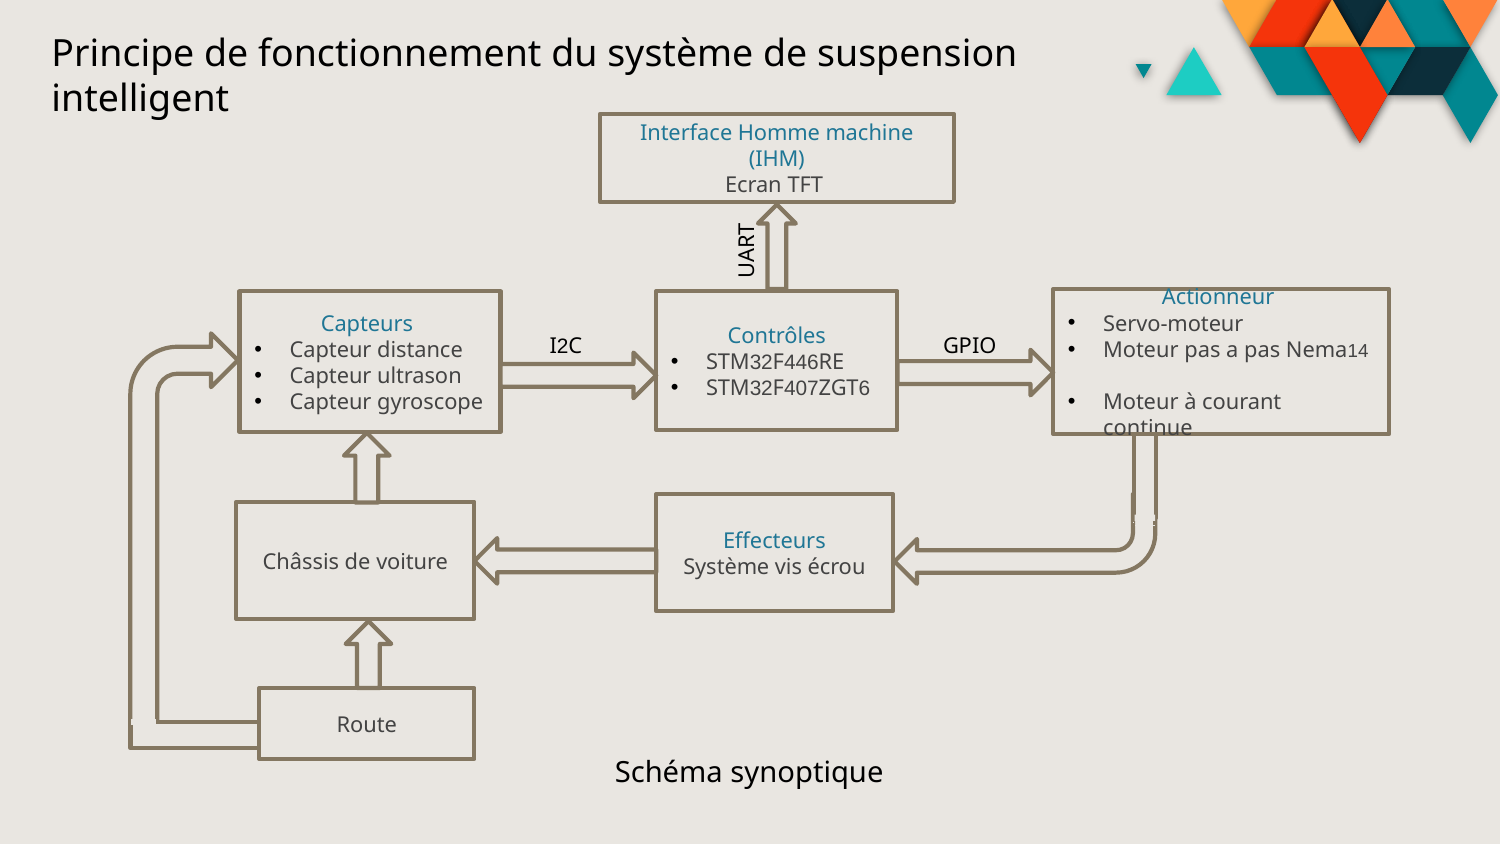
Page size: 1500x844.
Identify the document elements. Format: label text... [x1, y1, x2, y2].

text_box Capteurs Capteur distance Capteur ultrason Capteur gyroscope [237, 289, 503, 434]
text_box [1132, 432, 1158, 520]
text_box [895, 347, 1056, 398]
text_box Actionneur Servo-moteur Moteur pas a pas Nema14 Moteur à courant continue [1051, 287, 1391, 436]
text_box Interface Homme machine (IHM) Ecran TFT [598, 126, 956, 204]
text_box [1132, 513, 1157, 523]
text_box [343, 619, 394, 691]
text_box [892, 492, 1158, 586]
text_box [129, 717, 158, 727]
text_box Châssis de voiture [234, 500, 476, 621]
text_box Contrôles STM32F446RE STM32F407ZGT6 [654, 289, 899, 432]
text_box [766, 202, 798, 292]
text_box [472, 536, 659, 586]
text_box [498, 350, 659, 401]
text_box I2C [534, 323, 618, 365]
text_box Schéma synoptique [599, 746, 988, 796]
text_box Principe de fonctionnement du système de suspension intelligent [36, 21, 1094, 126]
text_box Effecteurs Système vis écrou [654, 492, 895, 613]
text_box GPIO [928, 323, 1023, 365]
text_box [1244, 0, 1390, 253]
text_box UART [725, 199, 766, 293]
text_box [128, 720, 261, 750]
text_box Route [257, 686, 476, 761]
text_box [128, 331, 241, 720]
text_box [1133, 523, 1157, 529]
text_box [342, 430, 392, 505]
